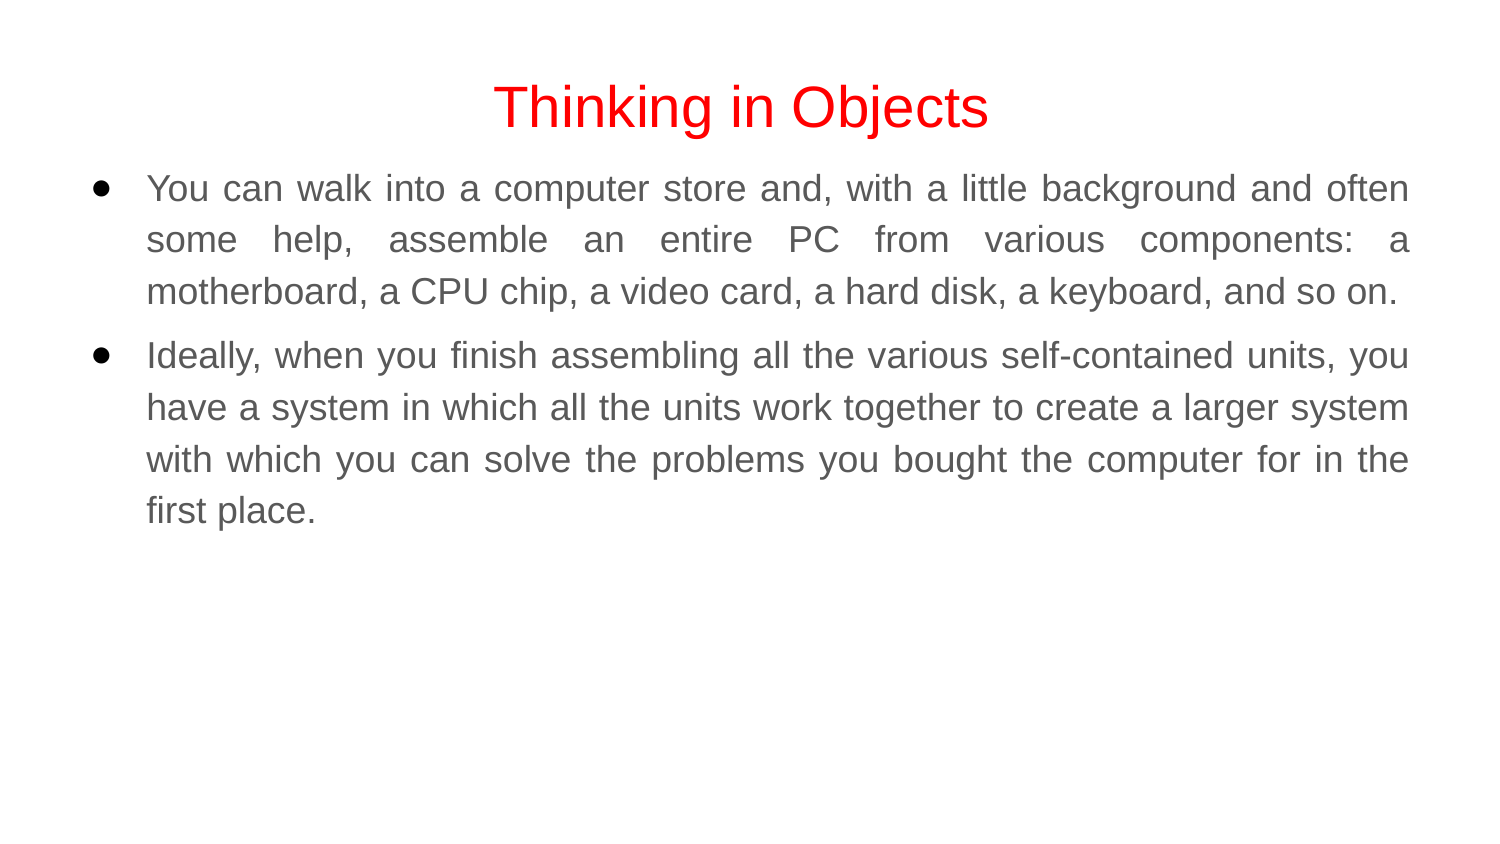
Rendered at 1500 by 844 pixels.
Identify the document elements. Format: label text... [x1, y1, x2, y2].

title Thinking in Objects [75, 33, 1425, 149]
list You can walk into a computer store and, with a little background and often some help, assemble an entire PC from various components: a motherboard, a CPU chip, a video card, a hard disk, a keyboard, and so on. Ideally, when you finish assembling all the various self-contained units, you have a system in which all the units work together to create a larger system with which you can solve the problems you bought the computer for in the first place. [75, 149, 1425, 754]
